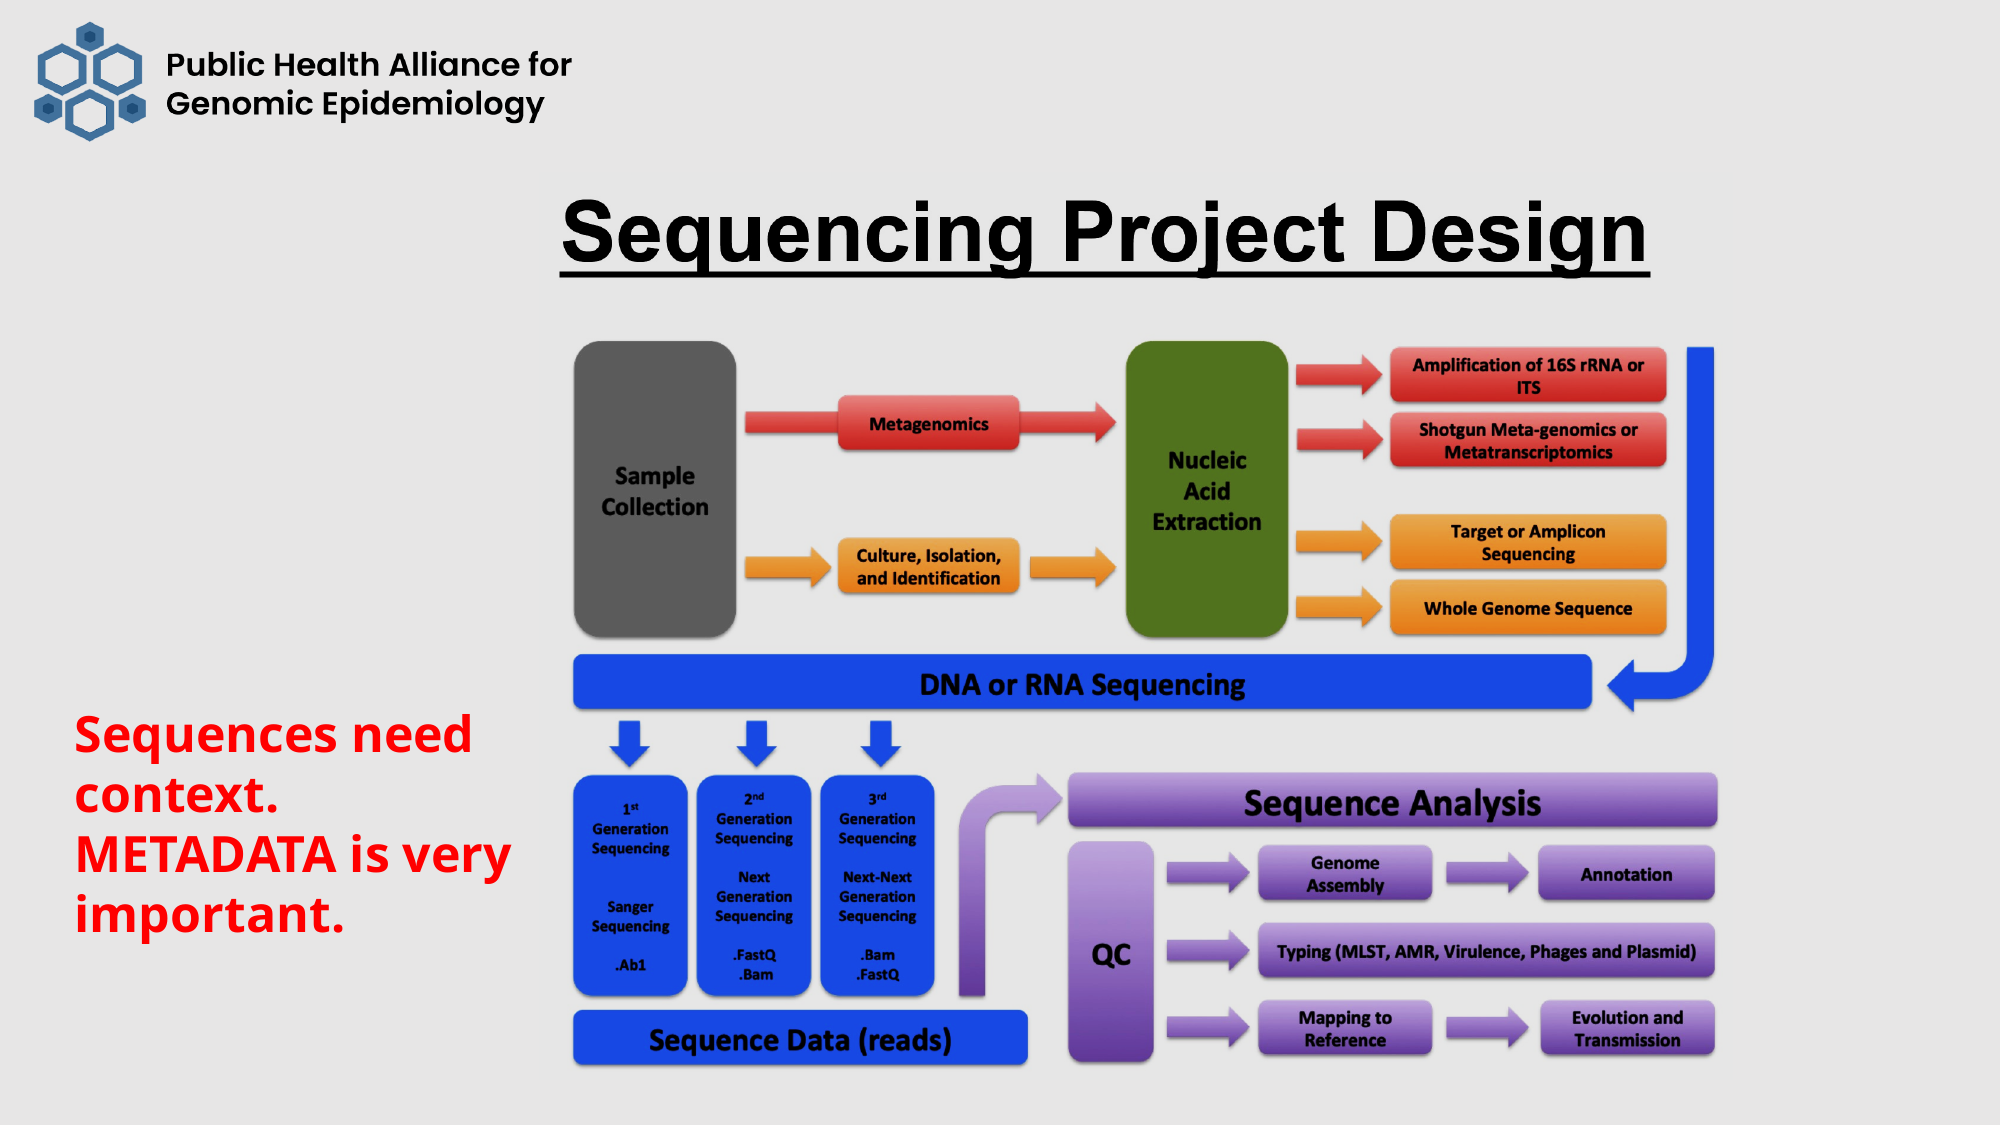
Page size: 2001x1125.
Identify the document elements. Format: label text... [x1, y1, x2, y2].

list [539, 172, 1733, 1080]
text_box Sequences need context. METADATA is very important. [60, 695, 539, 950]
picture [32, 19, 588, 144]
